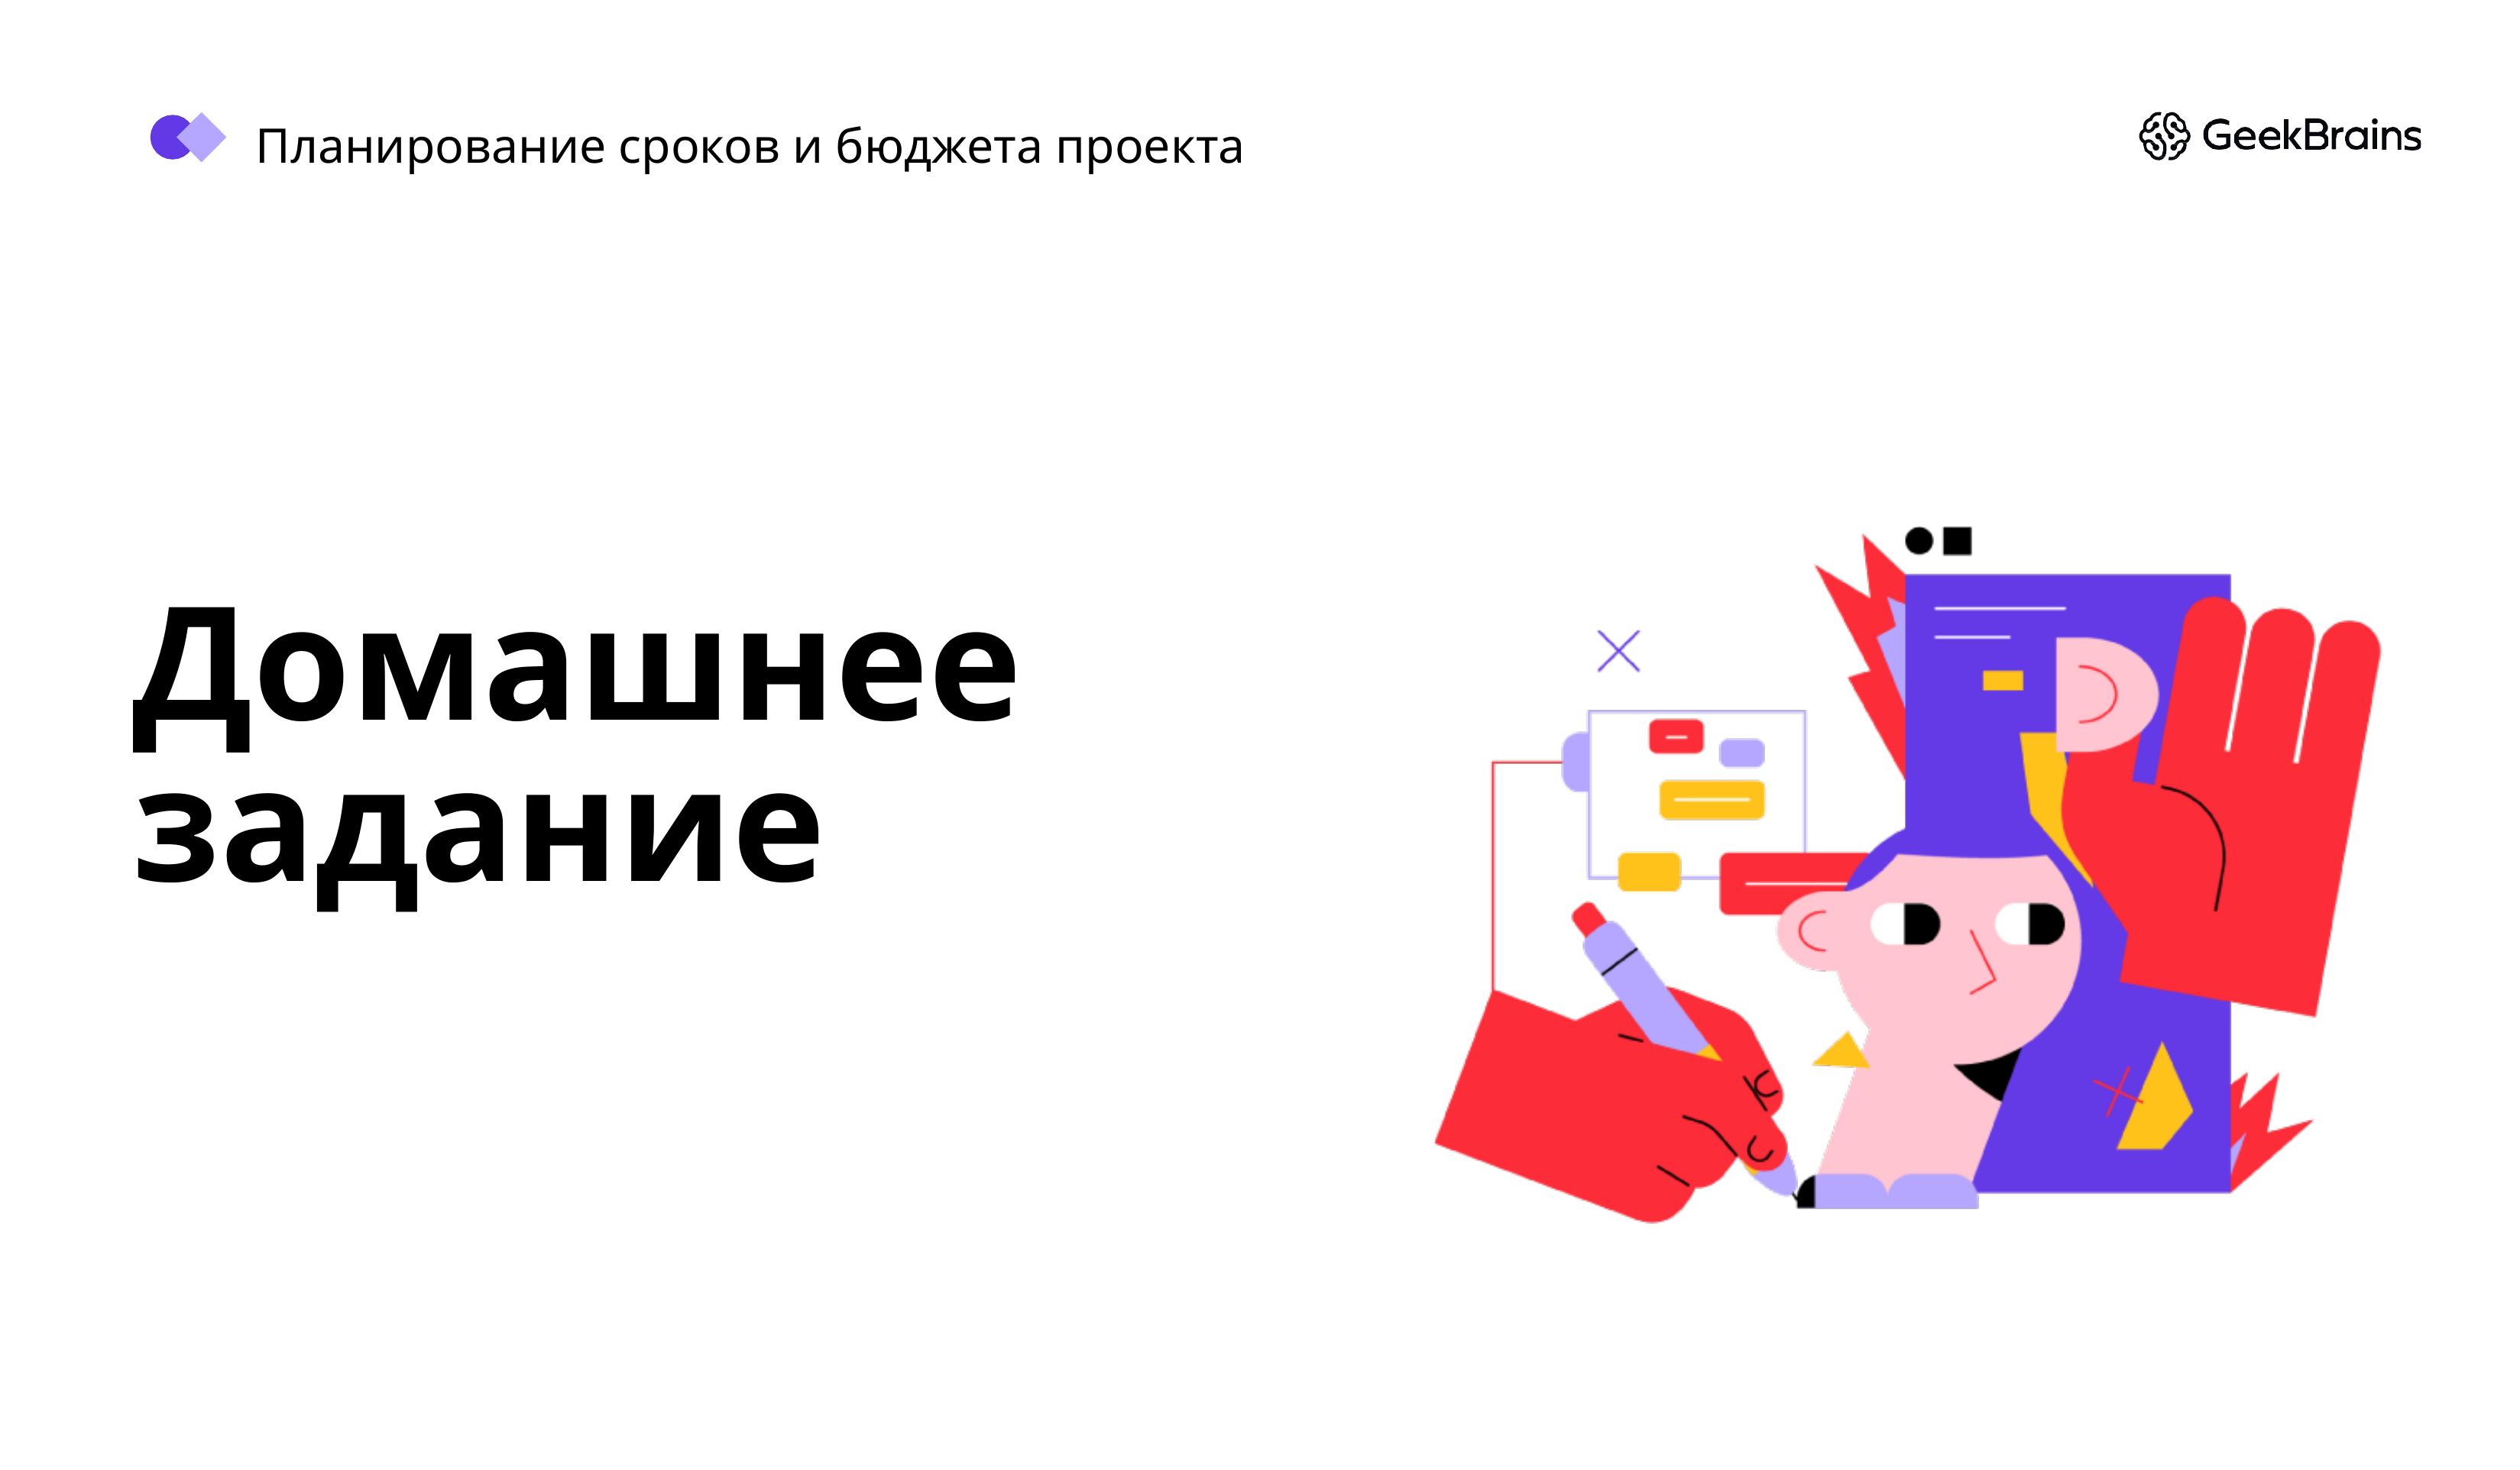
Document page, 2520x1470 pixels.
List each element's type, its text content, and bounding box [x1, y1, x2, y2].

text_box [177, 112, 227, 163]
text_box Домашнее задание [131, 590, 1430, 1124]
text_box Планирование сроков и бюджета проекта [244, 90, 1958, 197]
picture [1434, 526, 2382, 1226]
text_box [150, 115, 190, 160]
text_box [2139, 112, 2421, 160]
